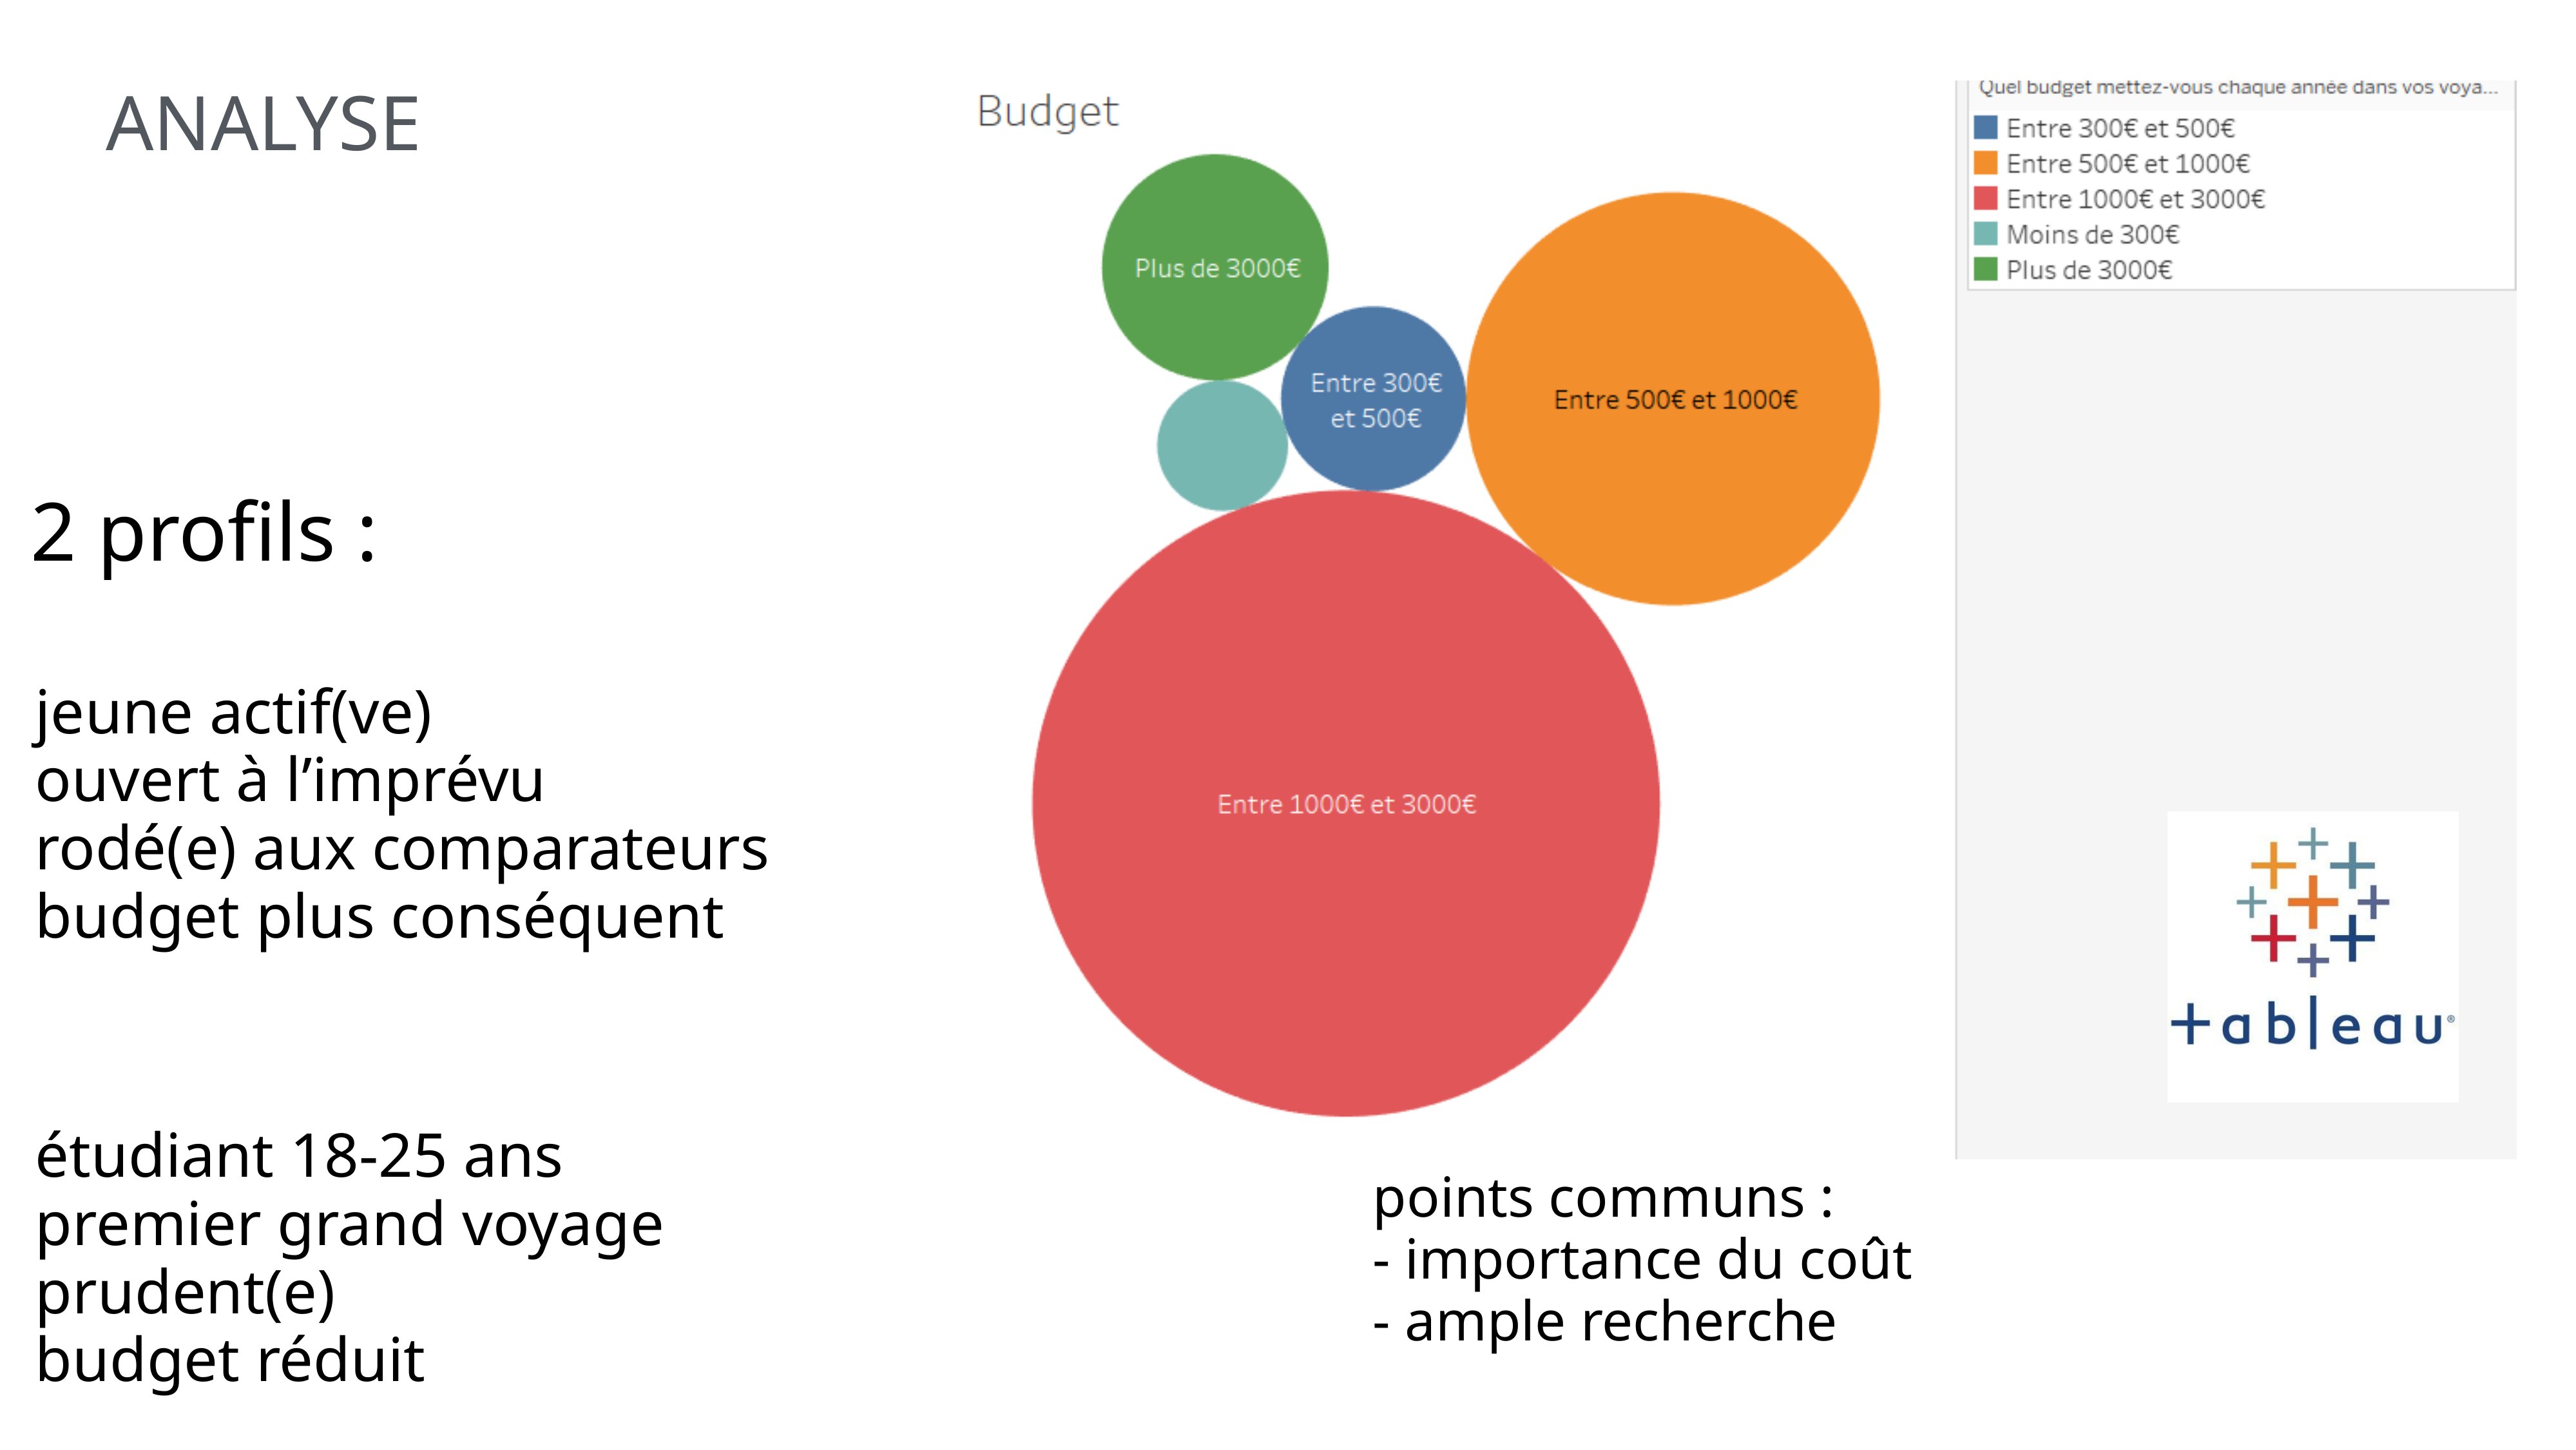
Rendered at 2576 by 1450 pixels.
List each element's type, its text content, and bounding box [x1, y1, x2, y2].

text_box ANALYSE [101, 70, 1122, 171]
text_box étudiant 18-25 ans premier grand voyage prudent(e) budget réduit [30, 1117, 816, 1400]
text_box points communs : - importance du coût - ample recherche [1368, 1165, 2329, 1358]
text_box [963, 81, 2517, 1160]
text_box jeune actif(ve) ouvert à l’imprévu rodé(e) aux comparateurs budget plus conséquent [30, 674, 816, 956]
text_box 2 profils : [26, 483, 569, 584]
